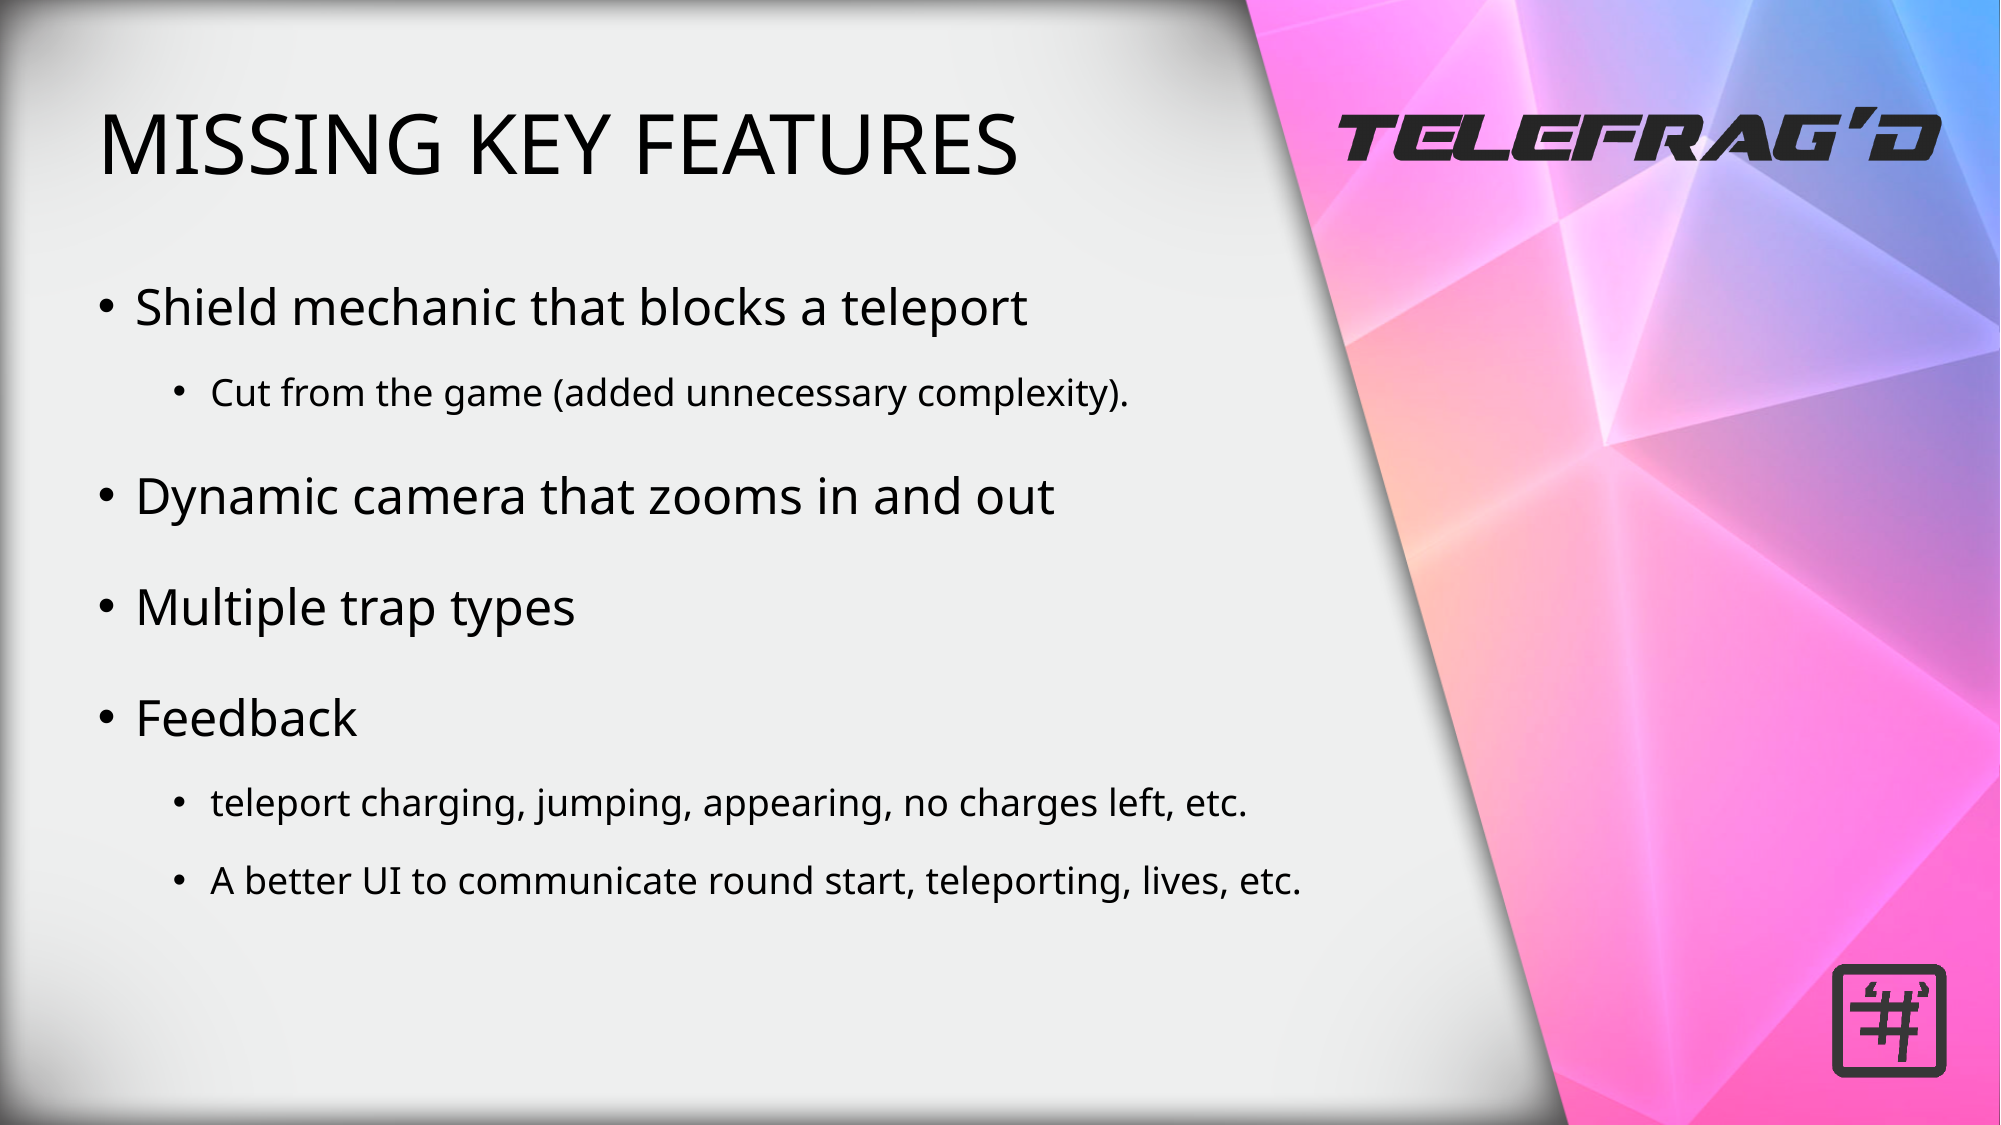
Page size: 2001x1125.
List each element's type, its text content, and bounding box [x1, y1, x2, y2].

picture [0, 0, 2001, 1125]
list MISSING KEY FEATURES [82, 94, 1191, 219]
list Shield mechanic that blocks a teleport Cut from the game (added unnecessary complexity). Dynamic camera that zooms in and out Multiple trap types Feedback teleport charging, jumping, appearing, no charges left, etc. A better UI to communicate round start, teleporting, lives, etc. [82, 238, 1769, 1093]
